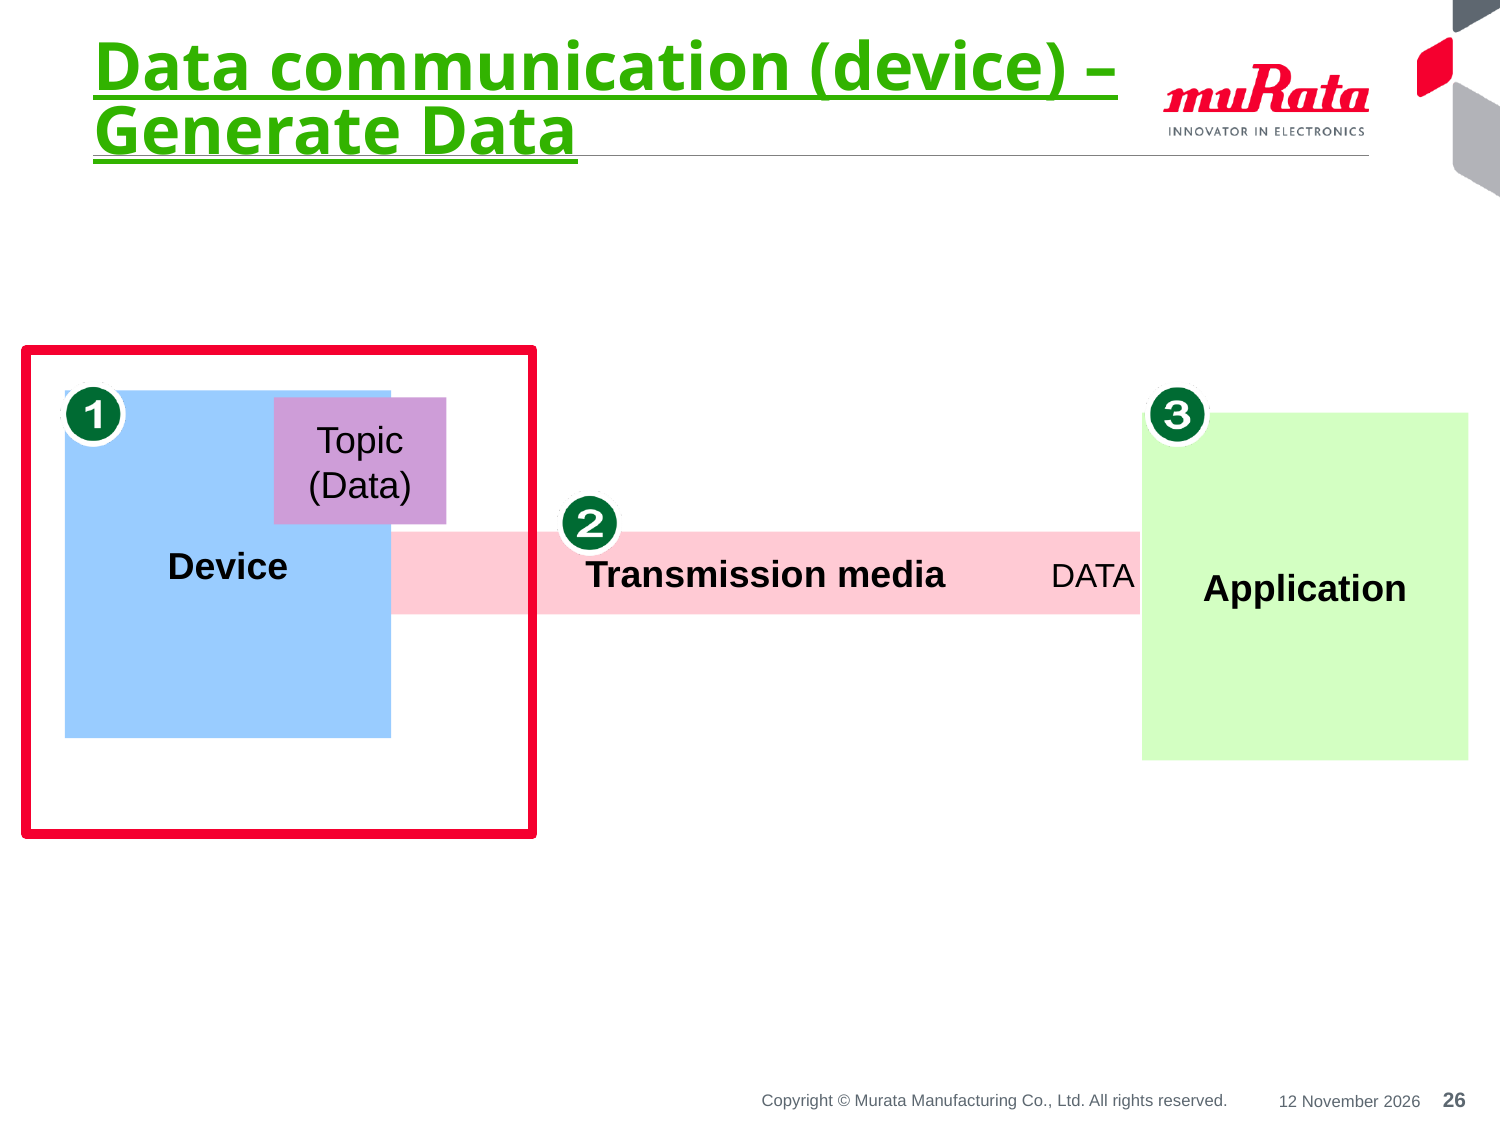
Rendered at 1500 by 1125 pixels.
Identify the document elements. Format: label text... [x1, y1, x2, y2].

picture [1163, 64, 1369, 136]
text_box Application [1140, 410, 1470, 762]
text_box DATA [1036, 546, 1179, 602]
text_box Transmission media [535, 530, 1140, 616]
text_box [24, 348, 535, 836]
picture [1417, 0, 1500, 208]
title Data communication (device) – Generate Data [92, 44, 1141, 162]
text_box Topic (Data) [272, 395, 448, 527]
picture [1133, 375, 1217, 455]
picture [50, 373, 135, 452]
picture [550, 485, 629, 558]
